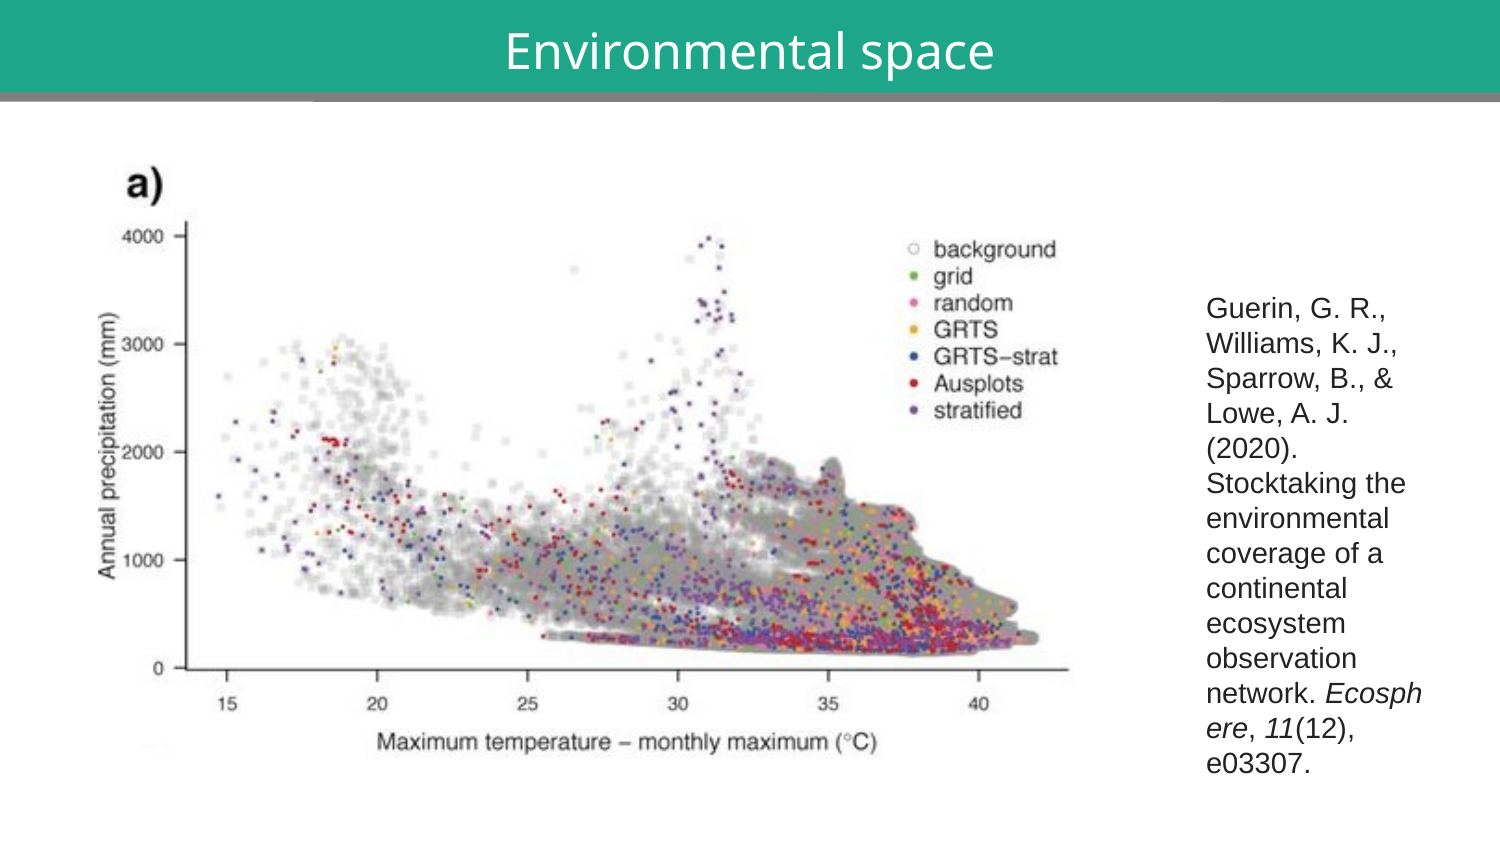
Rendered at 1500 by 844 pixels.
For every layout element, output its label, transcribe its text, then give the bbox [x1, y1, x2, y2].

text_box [0, 0, 1500, 99]
text_box Guerin, G. R., Williams, K. J., Sparrow, B., & Lowe, A. J. (2020). Stocktaking the environmental coverage of a continental ecosystem observation network. Ecosphere, 11(12), e03307. [1190, 281, 1446, 787]
picture [98, 164, 1074, 770]
